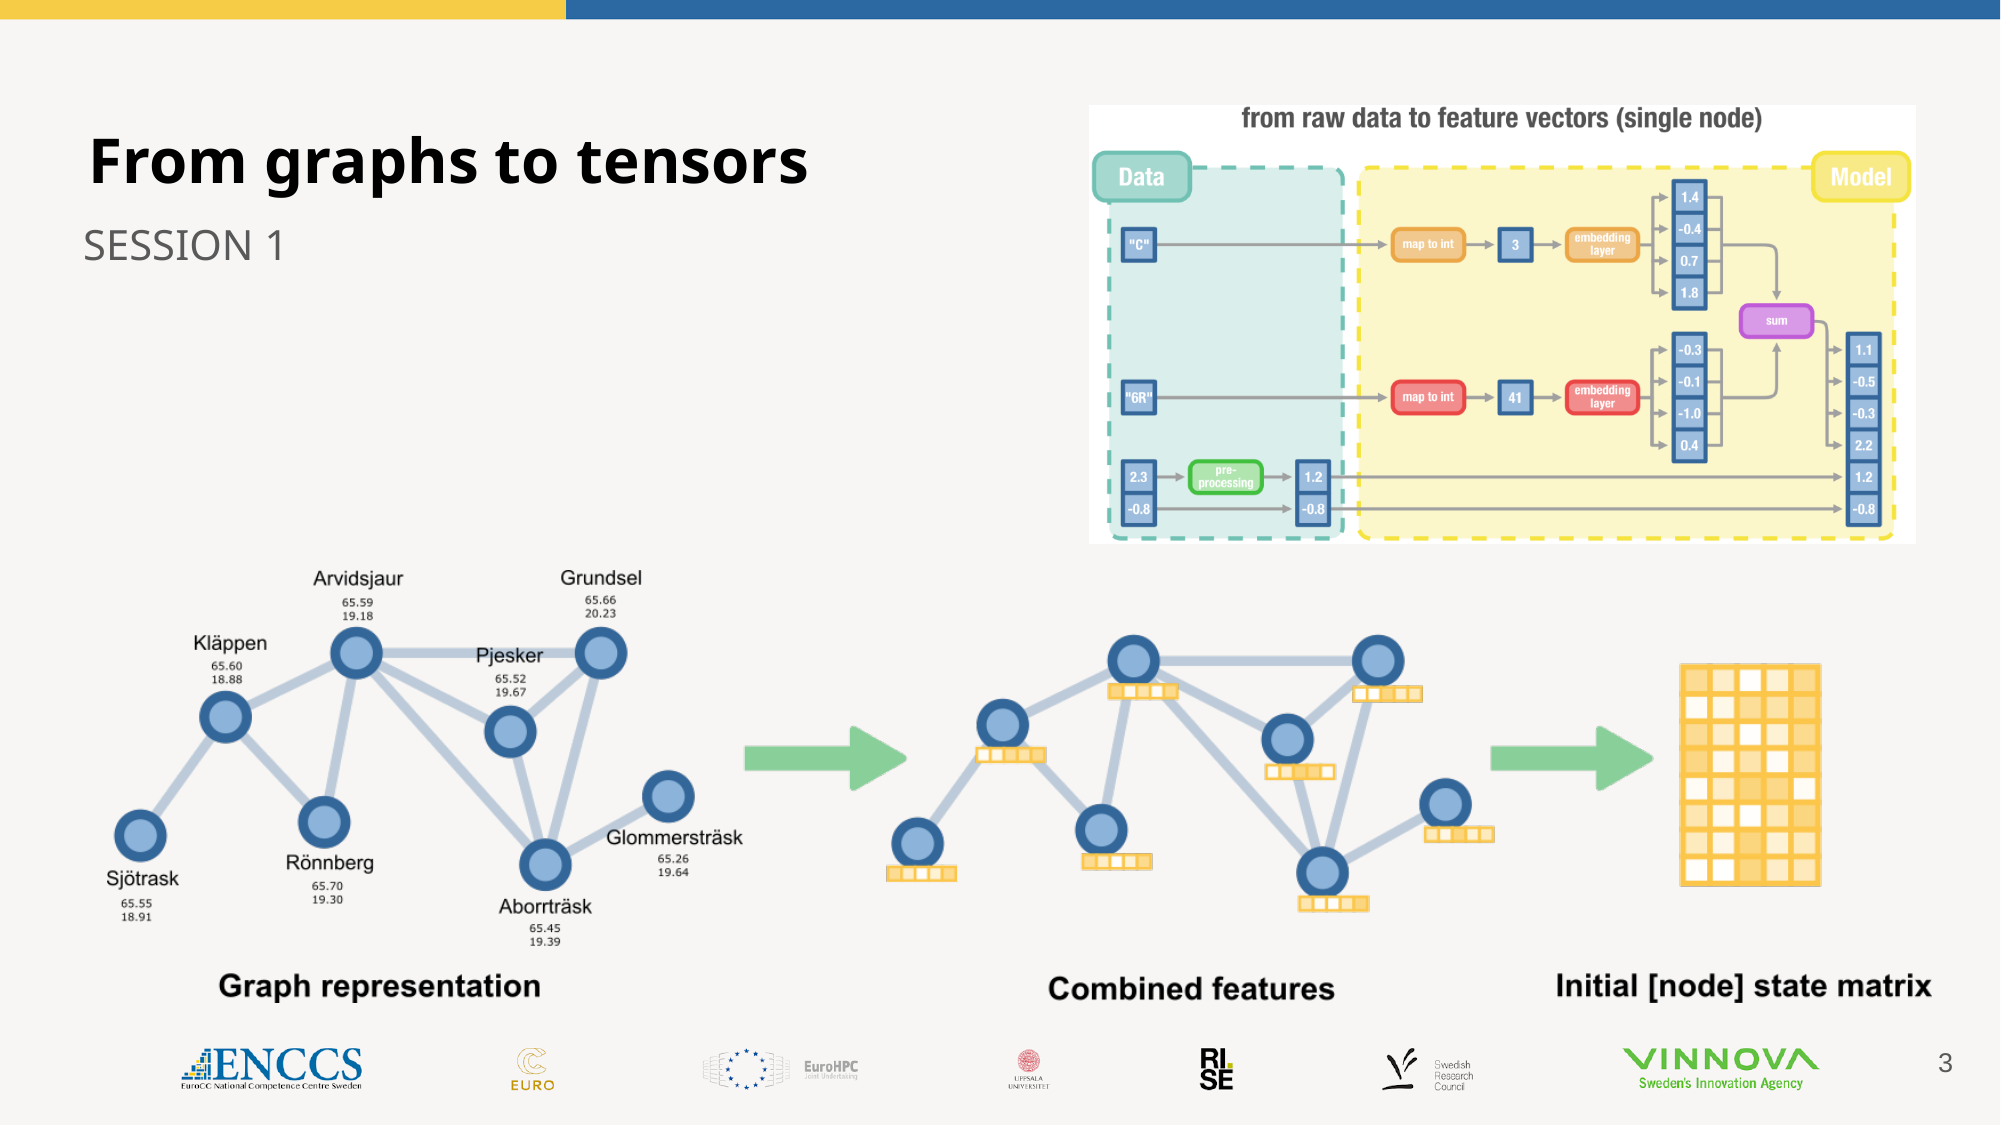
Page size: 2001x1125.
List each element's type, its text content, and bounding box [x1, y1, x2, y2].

text_box SESSION 1 [68, 196, 1012, 284]
title From graphs to tensors [68, 97, 1932, 223]
picture [0, 0, 2001, 1125]
slide_number 3 [1853, 1019, 1974, 1106]
